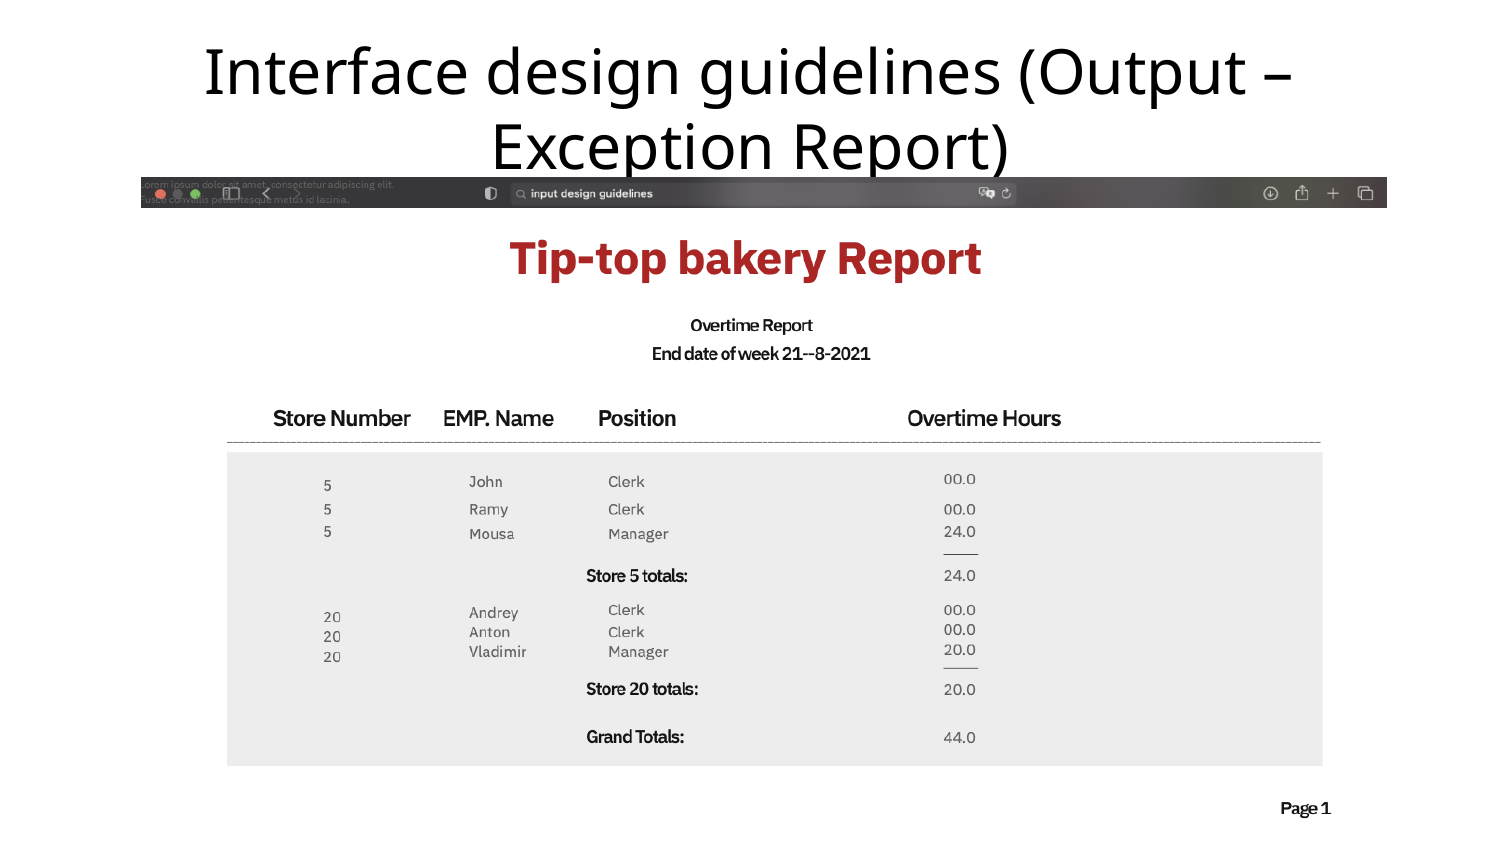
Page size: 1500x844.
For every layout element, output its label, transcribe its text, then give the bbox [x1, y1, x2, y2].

title Interface design guidelines (Output – Exception Report) [75, 67, 1425, 147]
picture [140, 177, 1387, 844]
